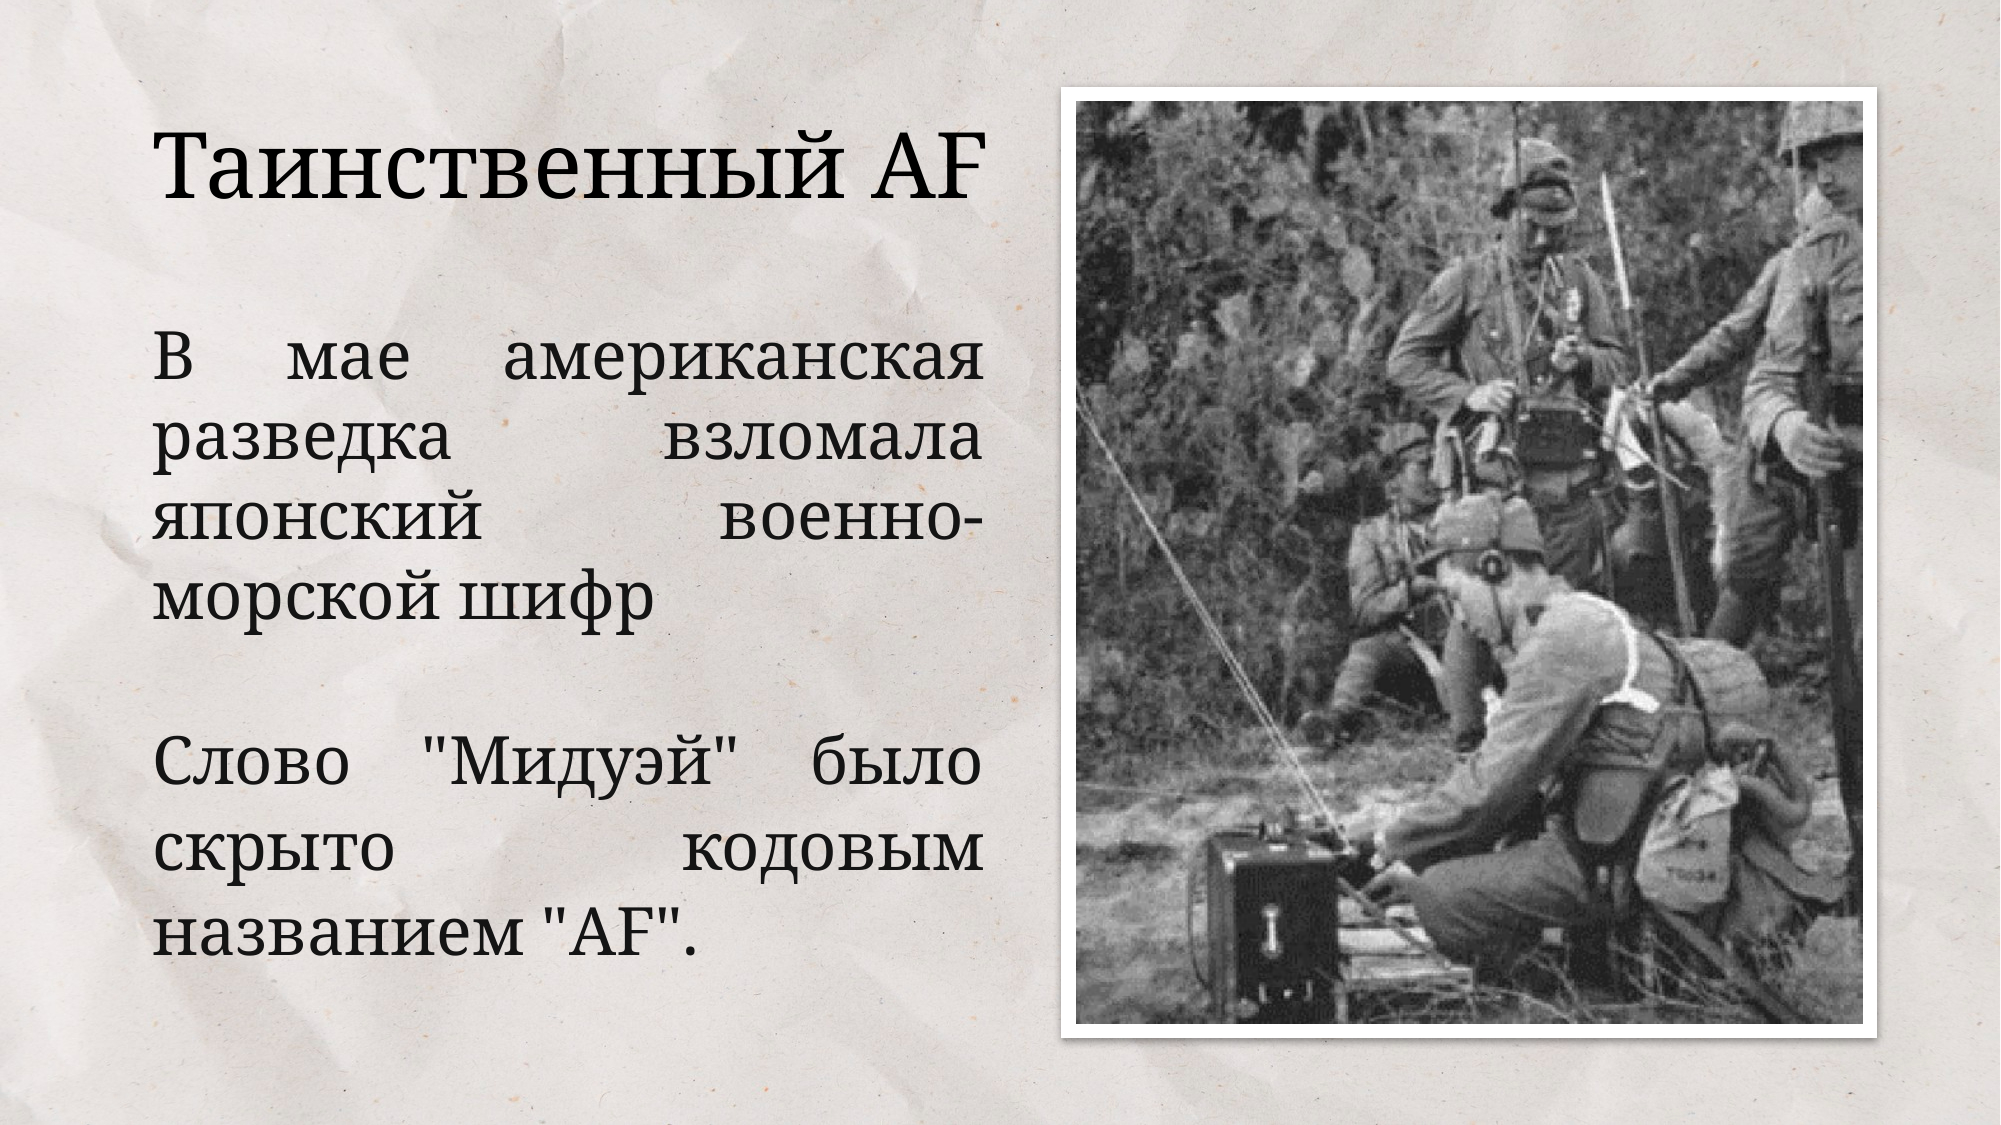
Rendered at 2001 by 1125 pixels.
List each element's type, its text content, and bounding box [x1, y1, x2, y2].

text_box В мае американская разведка взломала японский военно-морской шифр Cлово "Мидуэй" было скрыто кодовым названием "AF". [137, 305, 1000, 977]
title Таинственный AF [137, 59, 1863, 278]
picture [0, 0, 2001, 1125]
